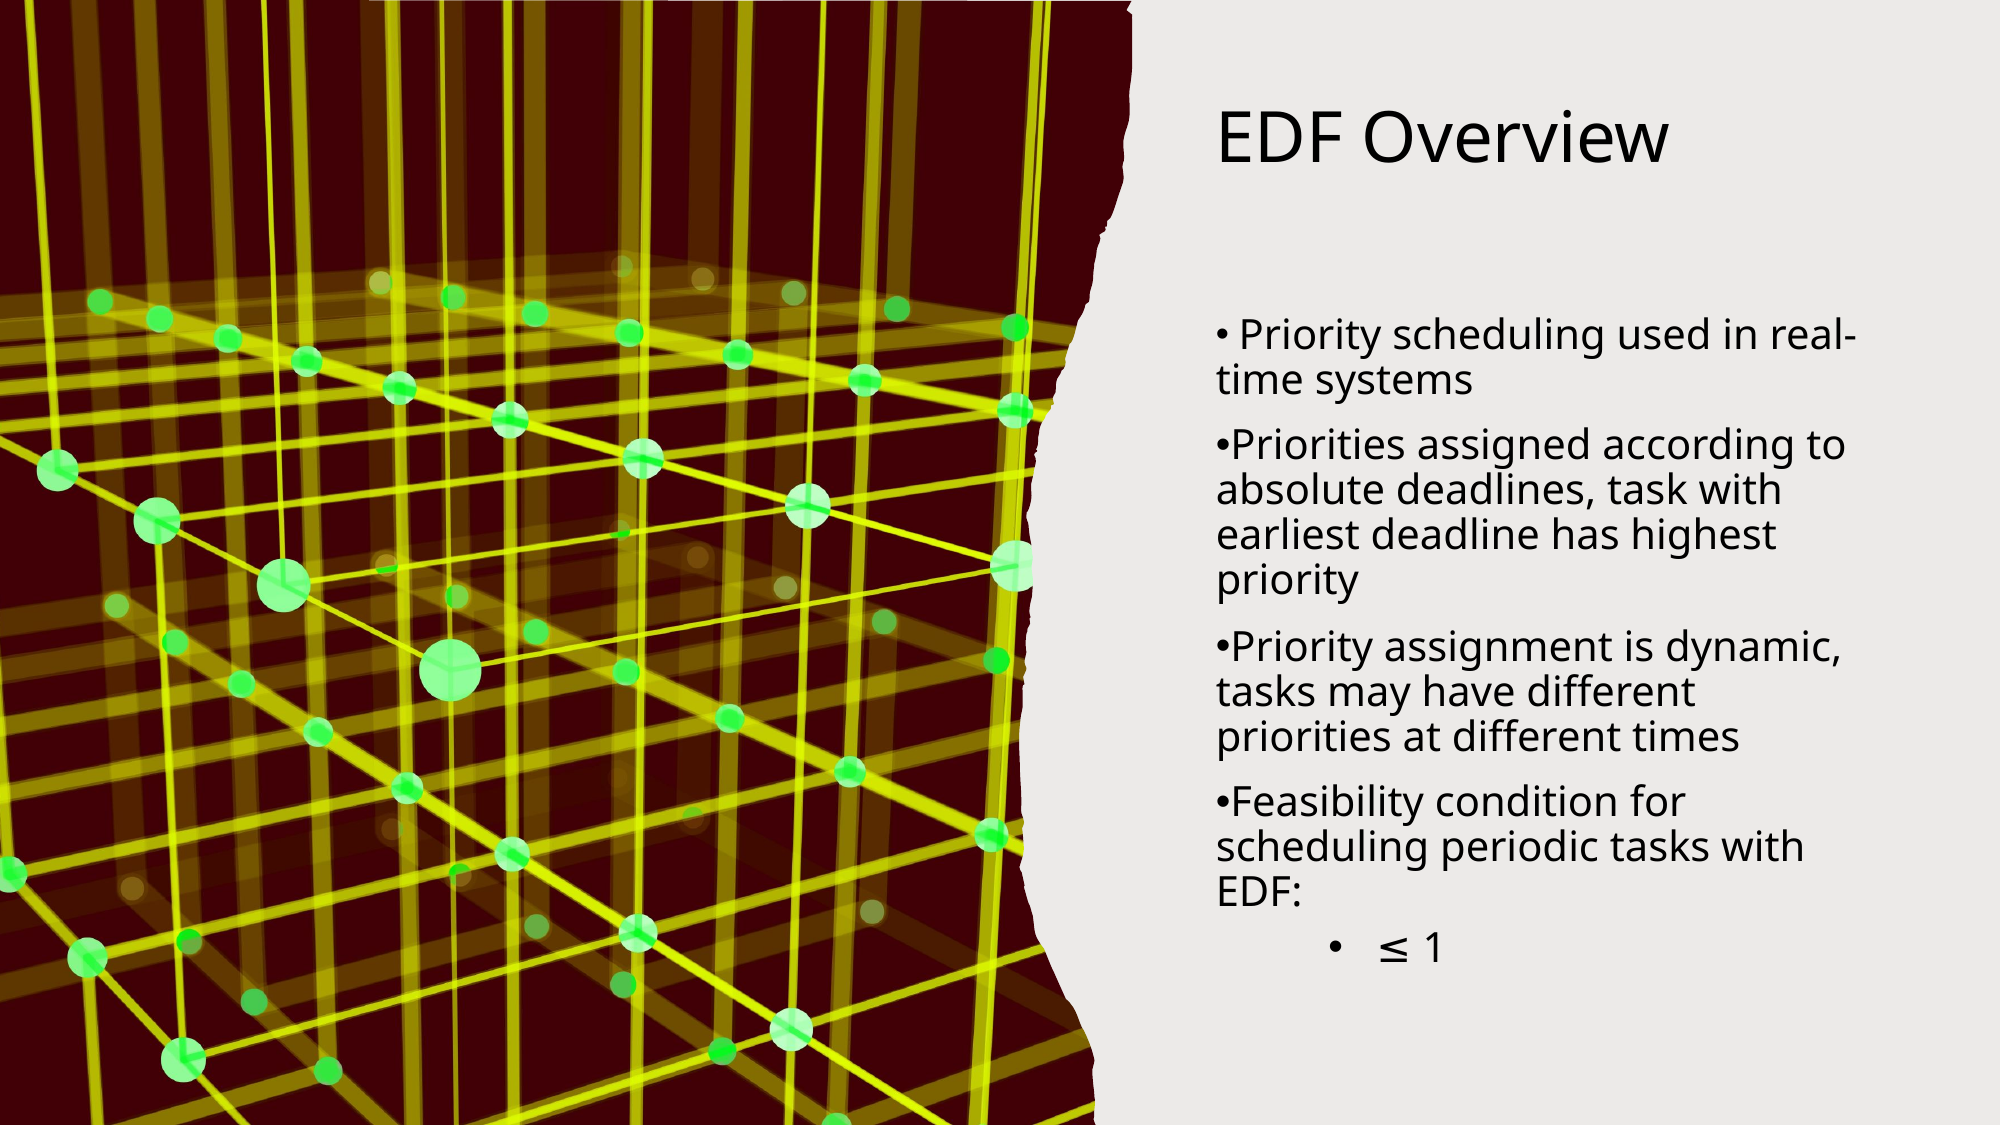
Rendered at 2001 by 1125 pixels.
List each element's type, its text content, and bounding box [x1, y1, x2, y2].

title EDF Overview [1200, 30, 1880, 249]
text_box [1133, 0, 2000, 1125]
picture [0, 0, 1133, 1125]
